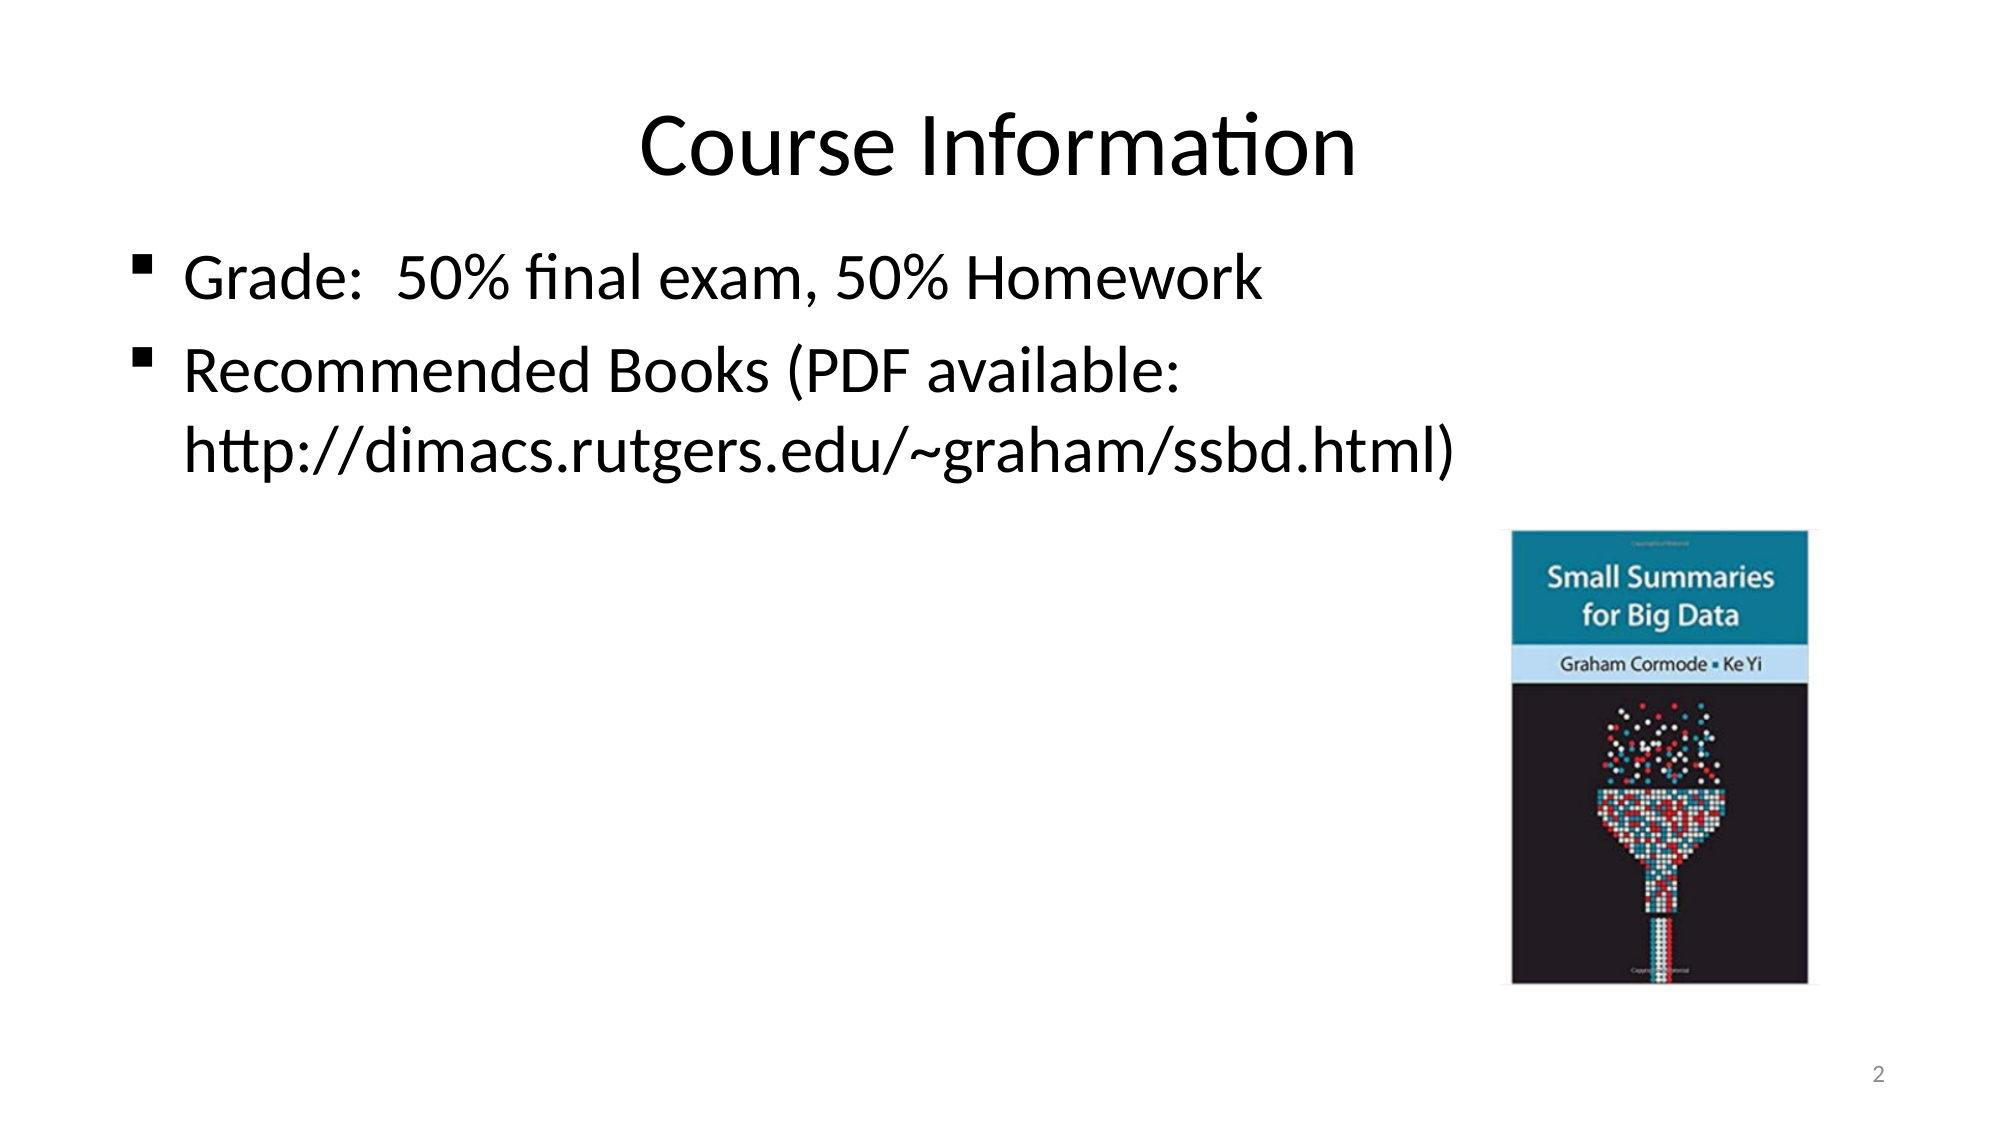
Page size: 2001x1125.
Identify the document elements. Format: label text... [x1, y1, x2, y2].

slide_number 2 [1433, 1042, 1900, 1103]
picture [1499, 524, 1820, 1001]
title Course Information [99, 45, 1900, 233]
list Grade: 50% final exam, 50% Homework Recommended Books (PDF available: http://dimacs.rutgers.edu/~graham/ssbd.html) [112, 224, 1913, 850]
